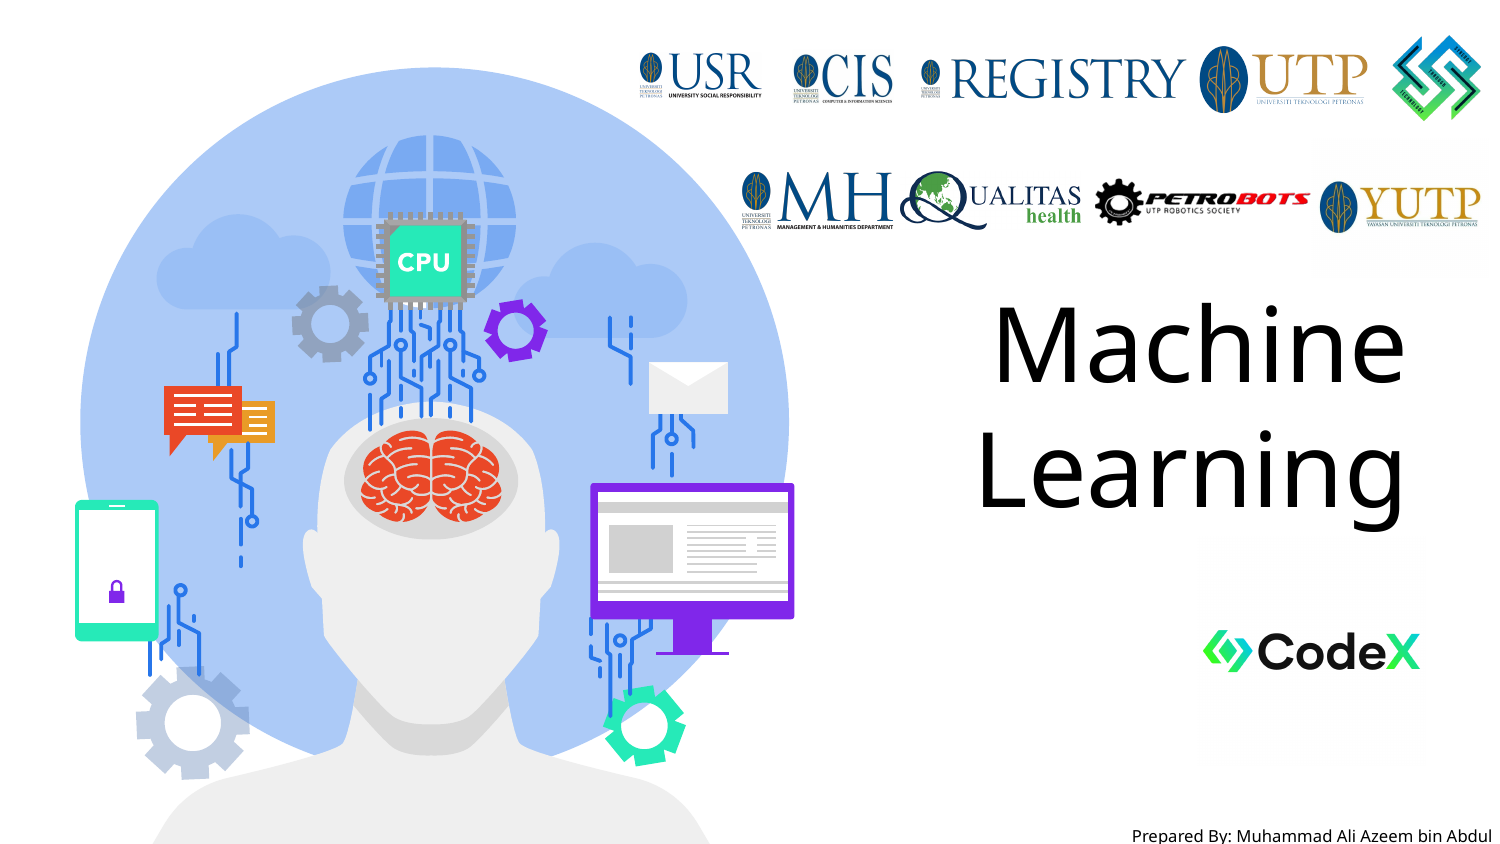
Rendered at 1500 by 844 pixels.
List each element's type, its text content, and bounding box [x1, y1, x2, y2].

picture [1196, 536, 1427, 766]
picture [916, 55, 1189, 104]
picture [639, 52, 762, 98]
picture [1087, 9, 1500, 278]
title Machine Learning [842, 263, 1424, 672]
picture [791, 49, 894, 106]
text_box Prepared By: Muhammad Ali Azeem bin Abdul Rahim [1075, 810, 1500, 844]
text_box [74, 67, 795, 844]
picture [900, 171, 1081, 230]
picture [741, 171, 894, 230]
